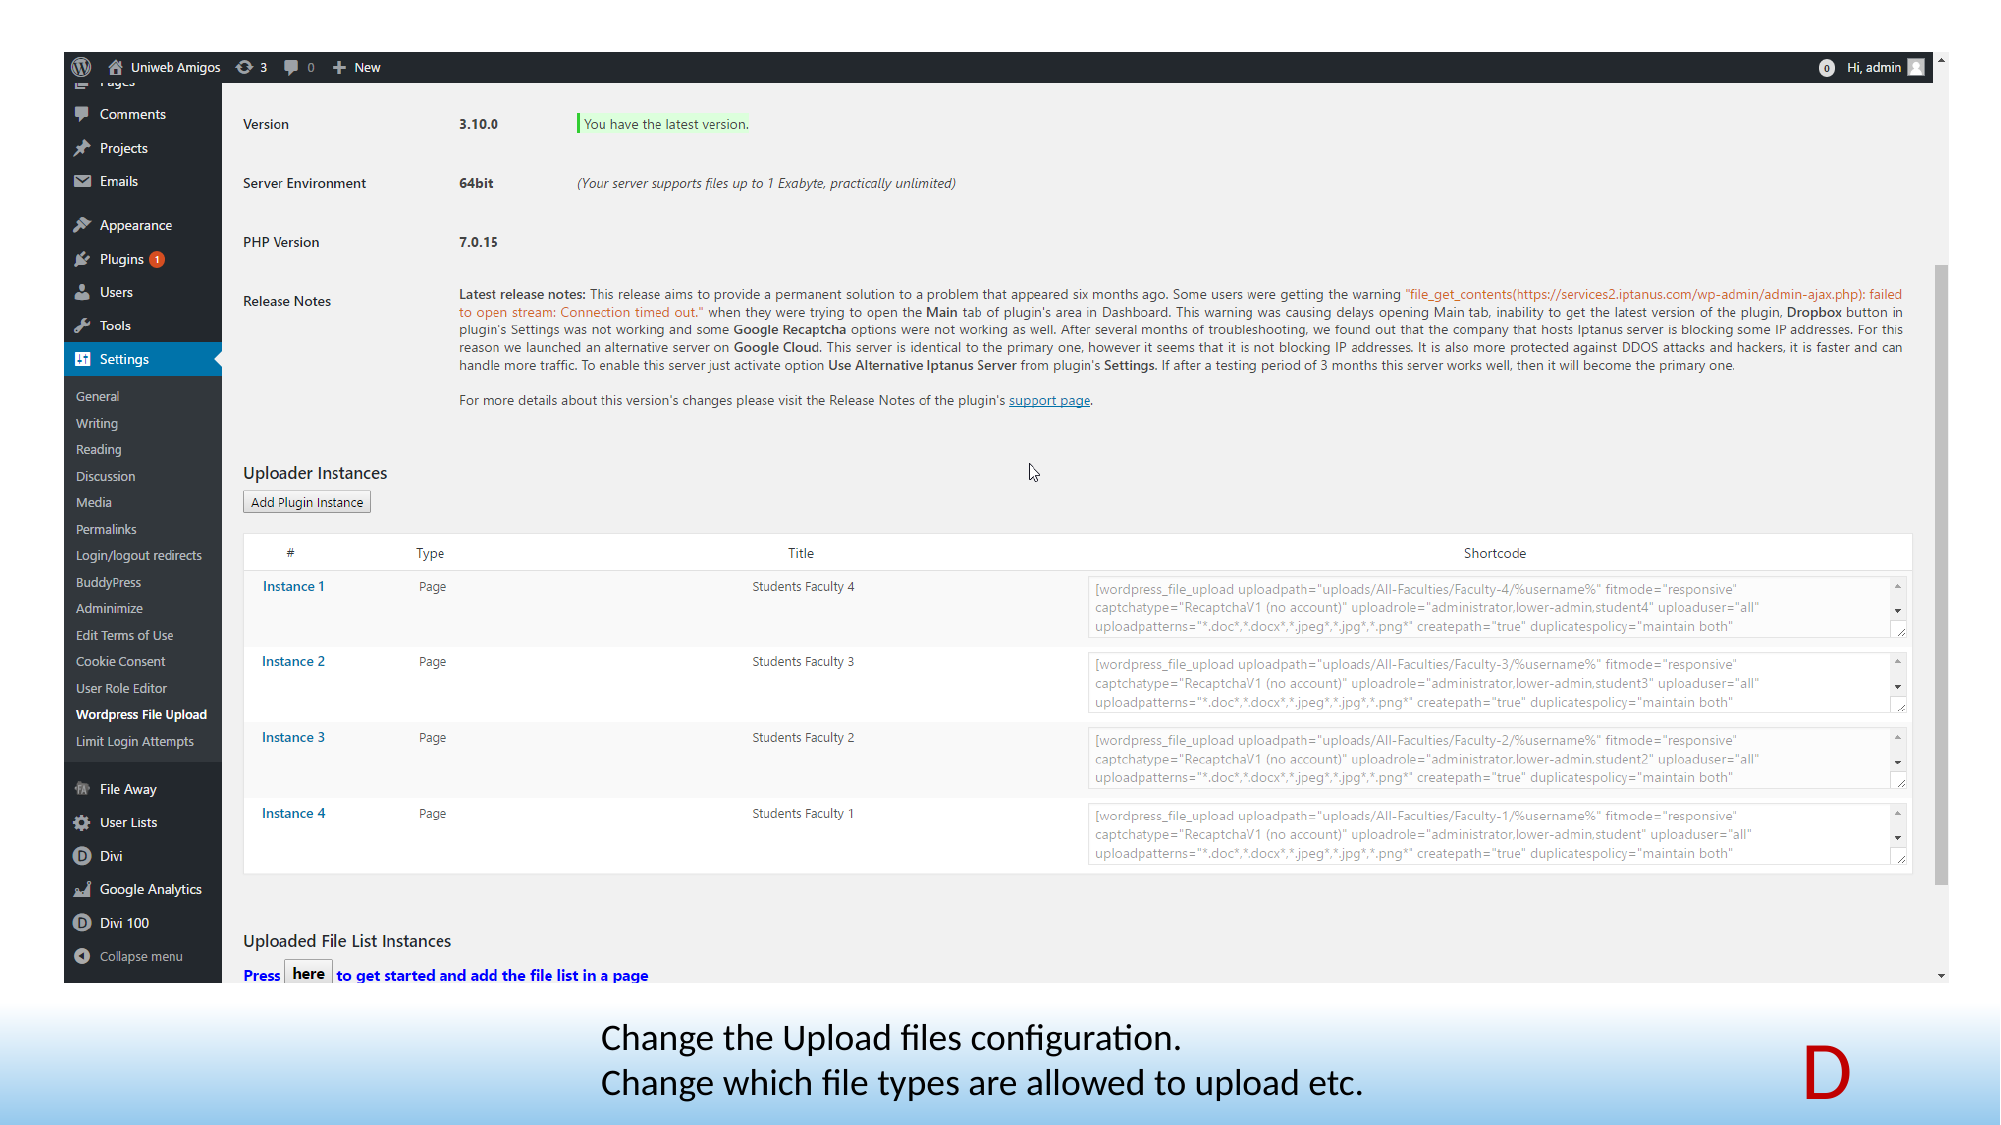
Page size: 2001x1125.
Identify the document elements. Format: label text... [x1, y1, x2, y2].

text_box Change the Upload files configuration. Change which file types are allowed to upload etc. [586, 1005, 1427, 1111]
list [64, 52, 1949, 983]
text_box D [1786, 1008, 1870, 1124]
